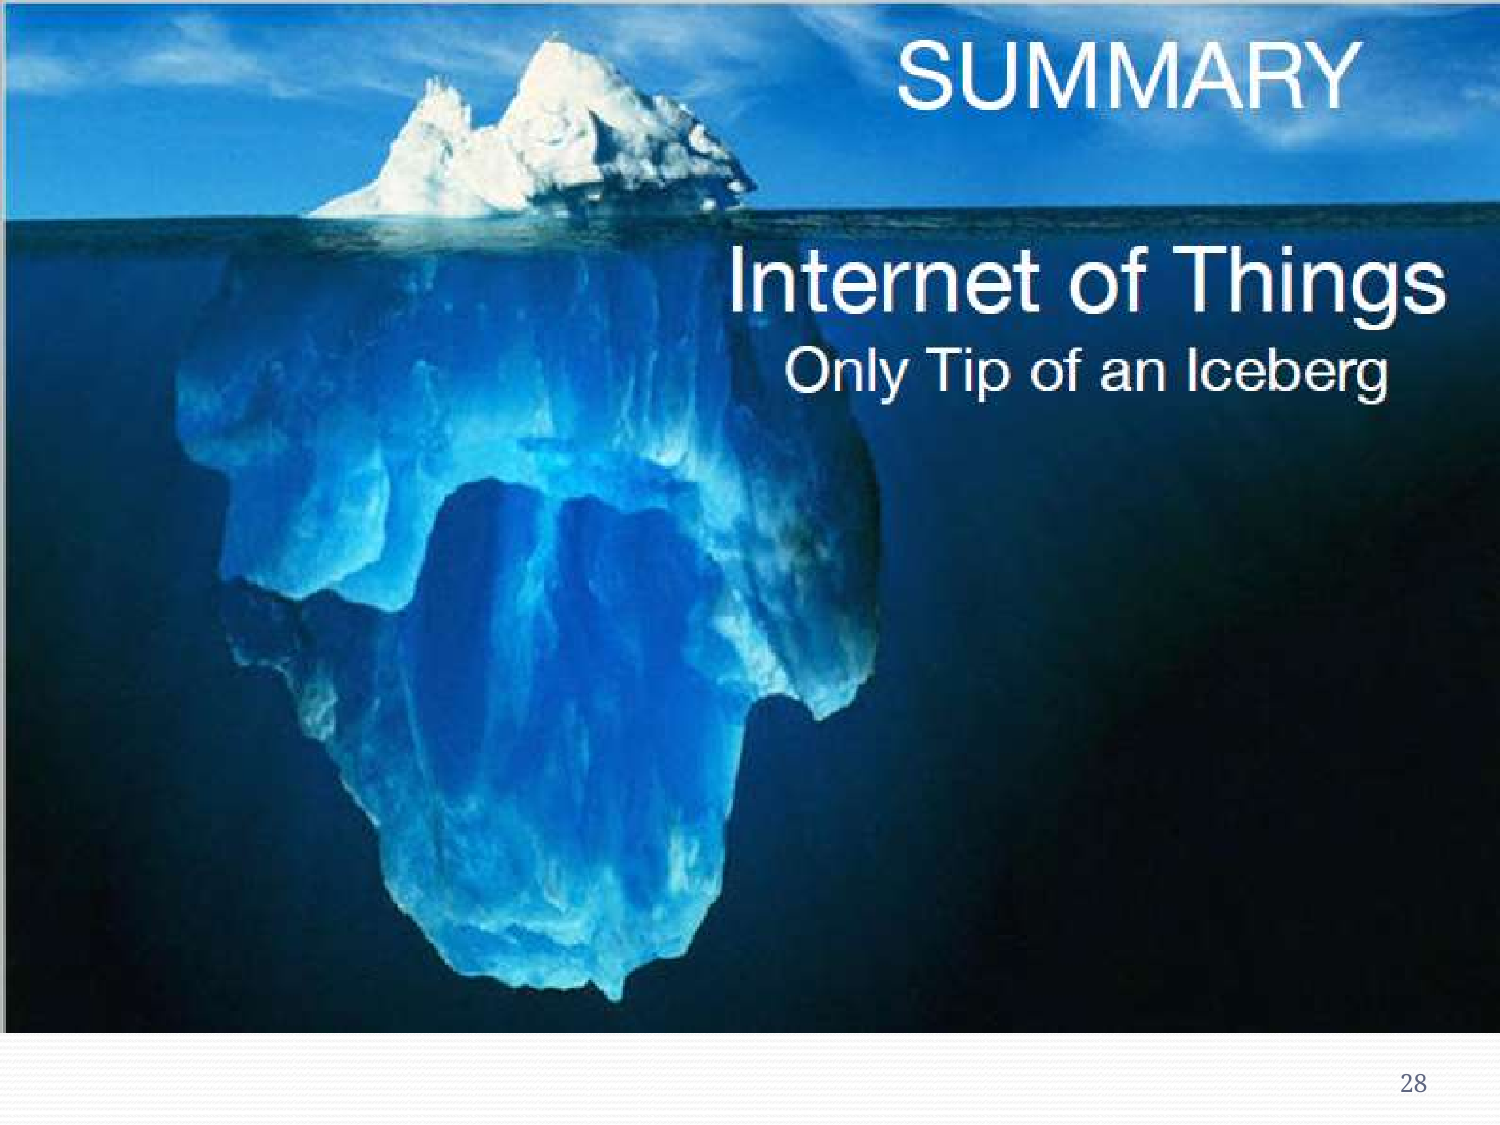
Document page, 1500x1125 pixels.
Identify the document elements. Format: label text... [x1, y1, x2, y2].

slide_number 28 [1395, 1075, 1430, 1125]
text_box [0, 1033, 1500, 1125]
text_box [0, 0, 1500, 1033]
